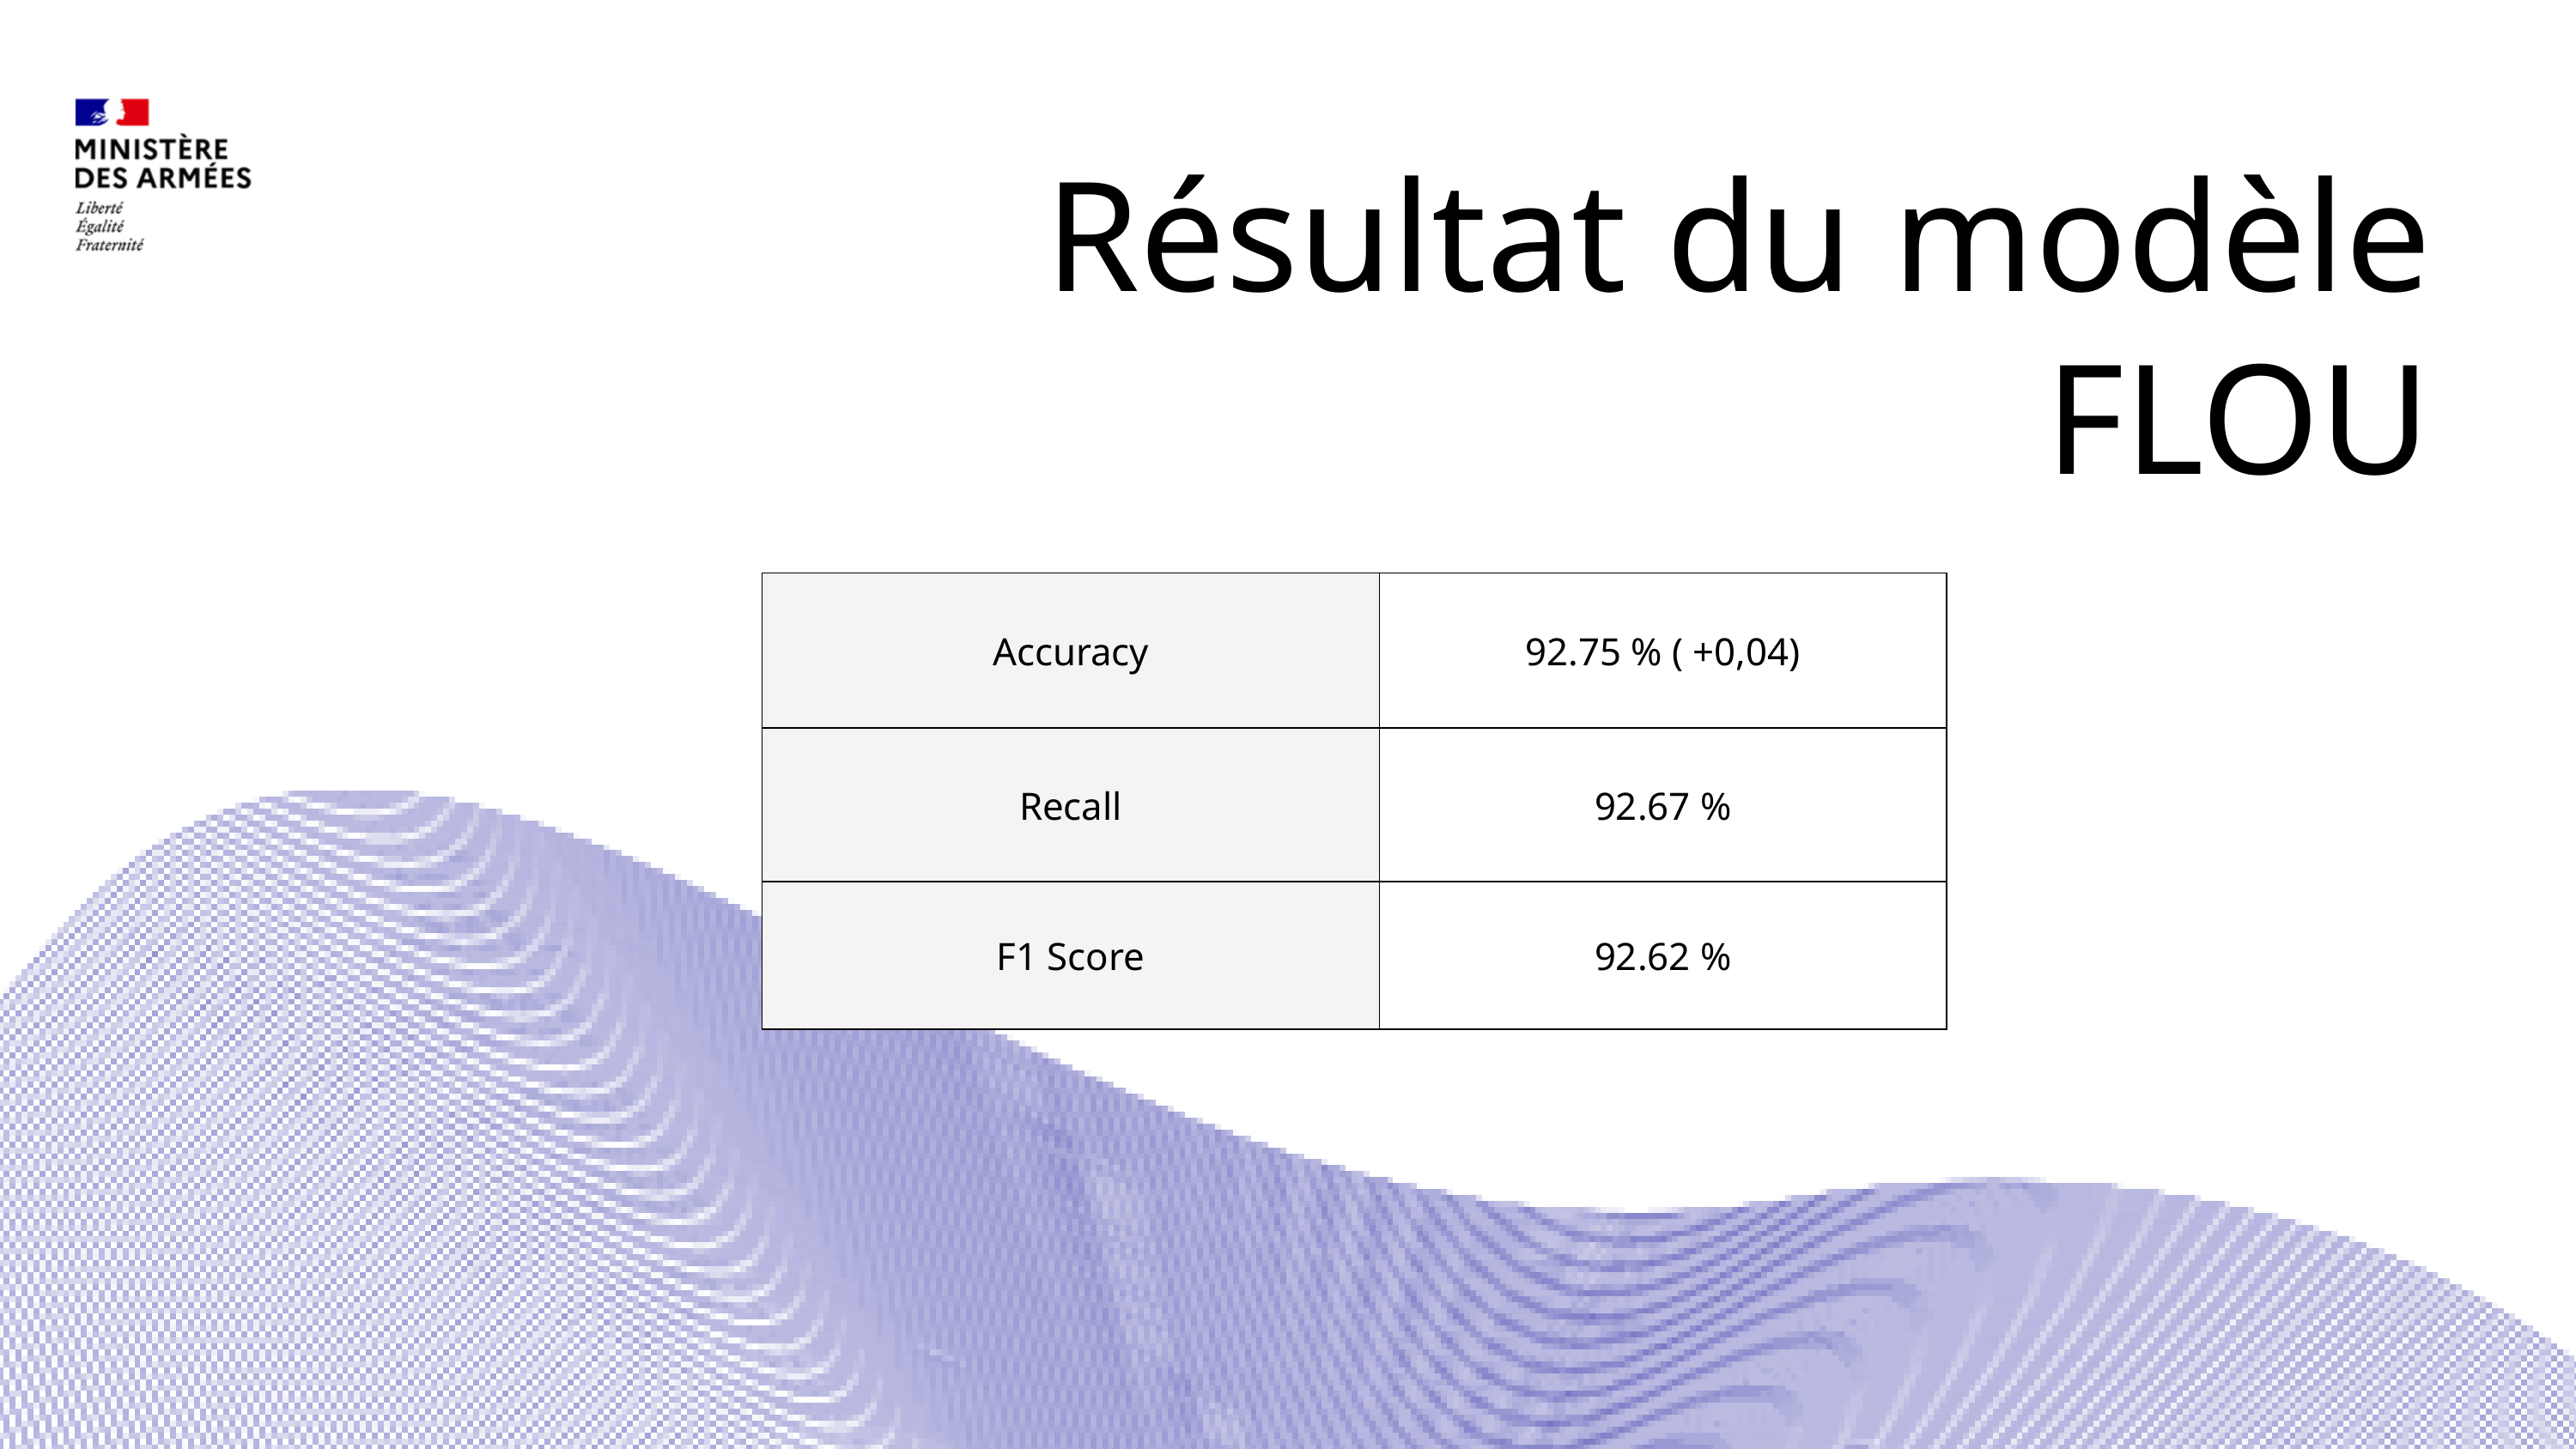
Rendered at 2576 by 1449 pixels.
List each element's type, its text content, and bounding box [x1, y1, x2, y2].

text_box Résultat du modèle FLOU [659, 139, 2432, 505]
table_cell Recall [762, 729, 1379, 881]
table_cell 92.62 % [1380, 882, 1946, 1028]
text_box [75, 58, 366, 290]
table_cell 92.67 % [1380, 729, 1946, 881]
table_cell F1 Score [762, 882, 1379, 1028]
text_box [0, 773, 2576, 1449]
table_header 92.75 % ( +0,04) [1380, 573, 1946, 727]
table_header Accuracy [762, 573, 1379, 727]
